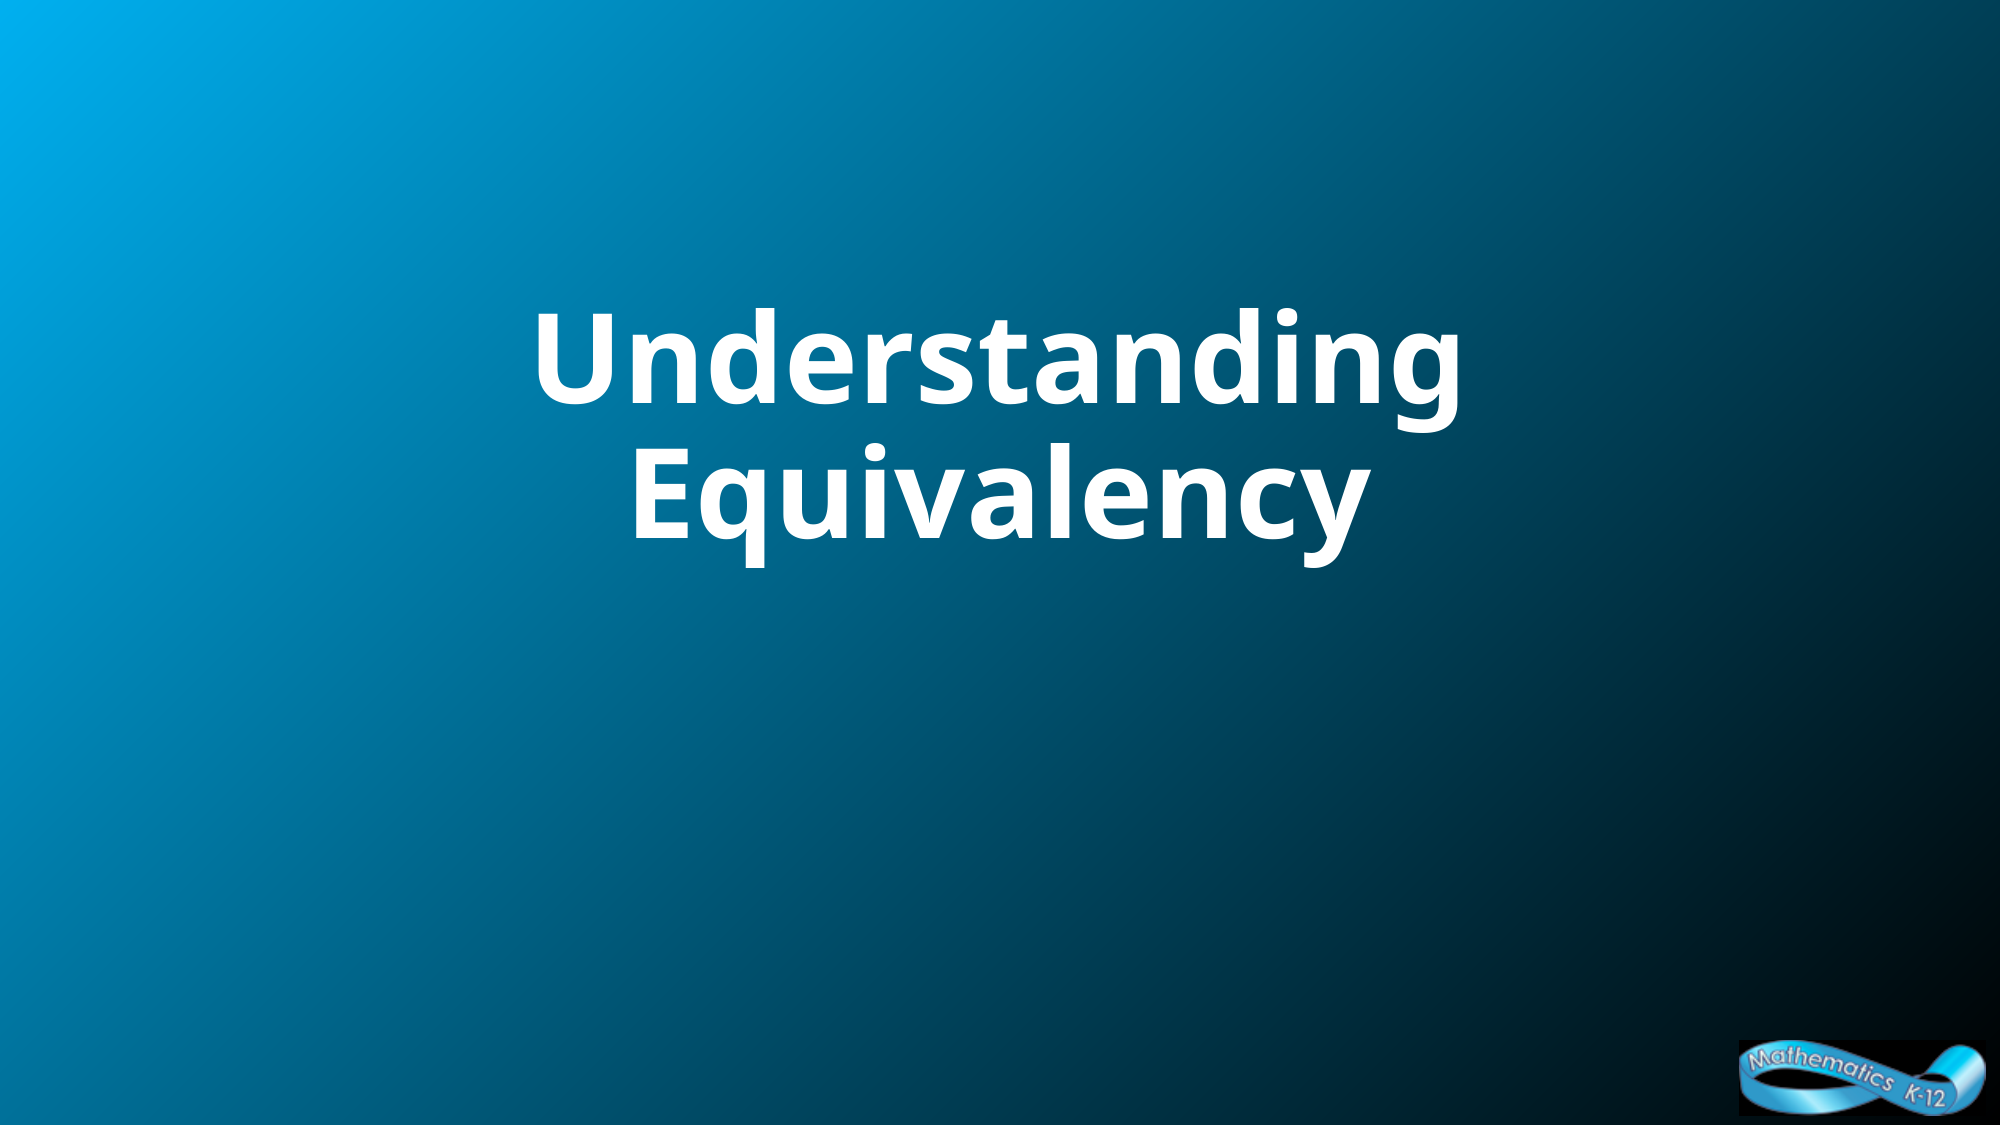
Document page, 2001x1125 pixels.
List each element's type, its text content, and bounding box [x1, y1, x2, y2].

picture [1739, 1040, 1986, 1116]
title Understanding Equivalency [136, 280, 1862, 574]
